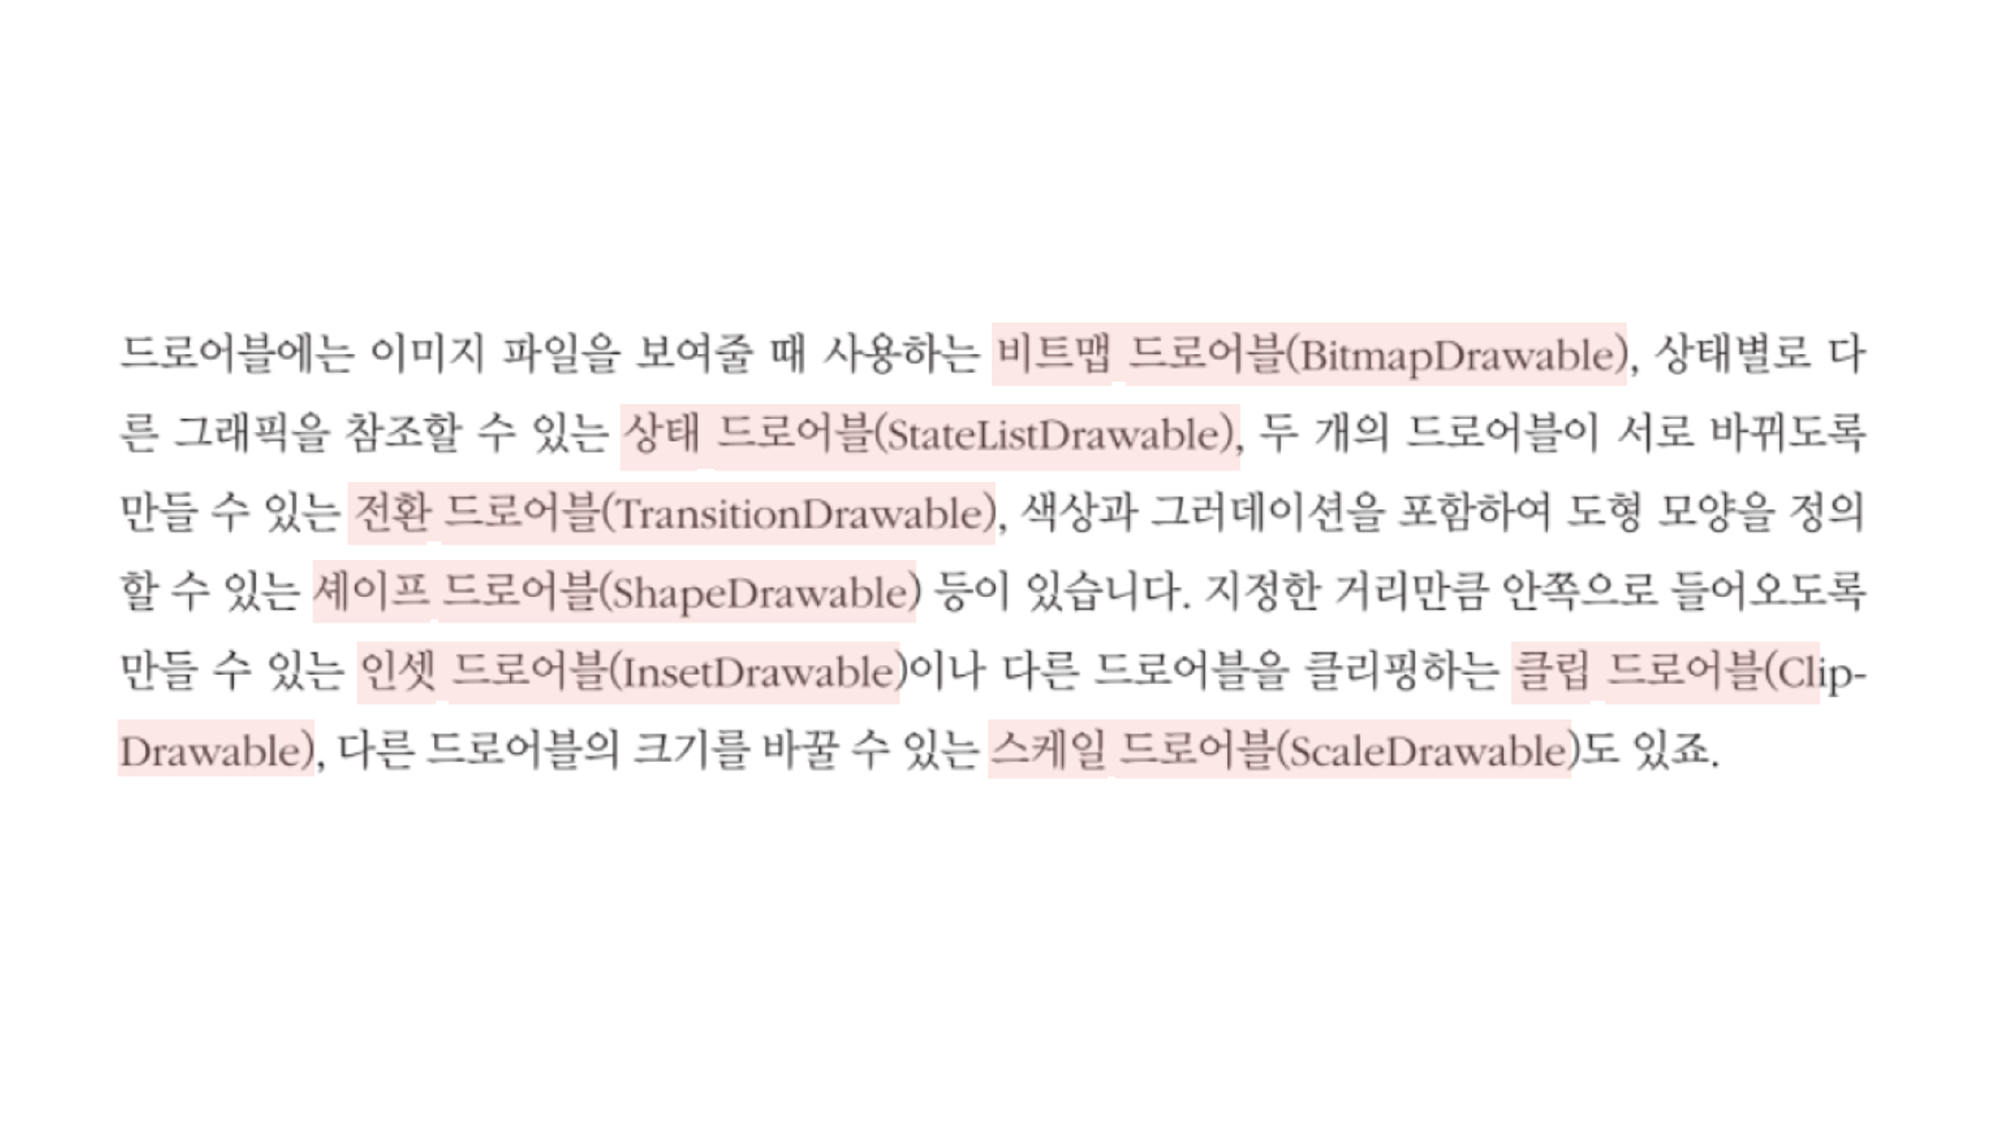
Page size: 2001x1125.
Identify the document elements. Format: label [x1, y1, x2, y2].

picture [105, 318, 1895, 807]
